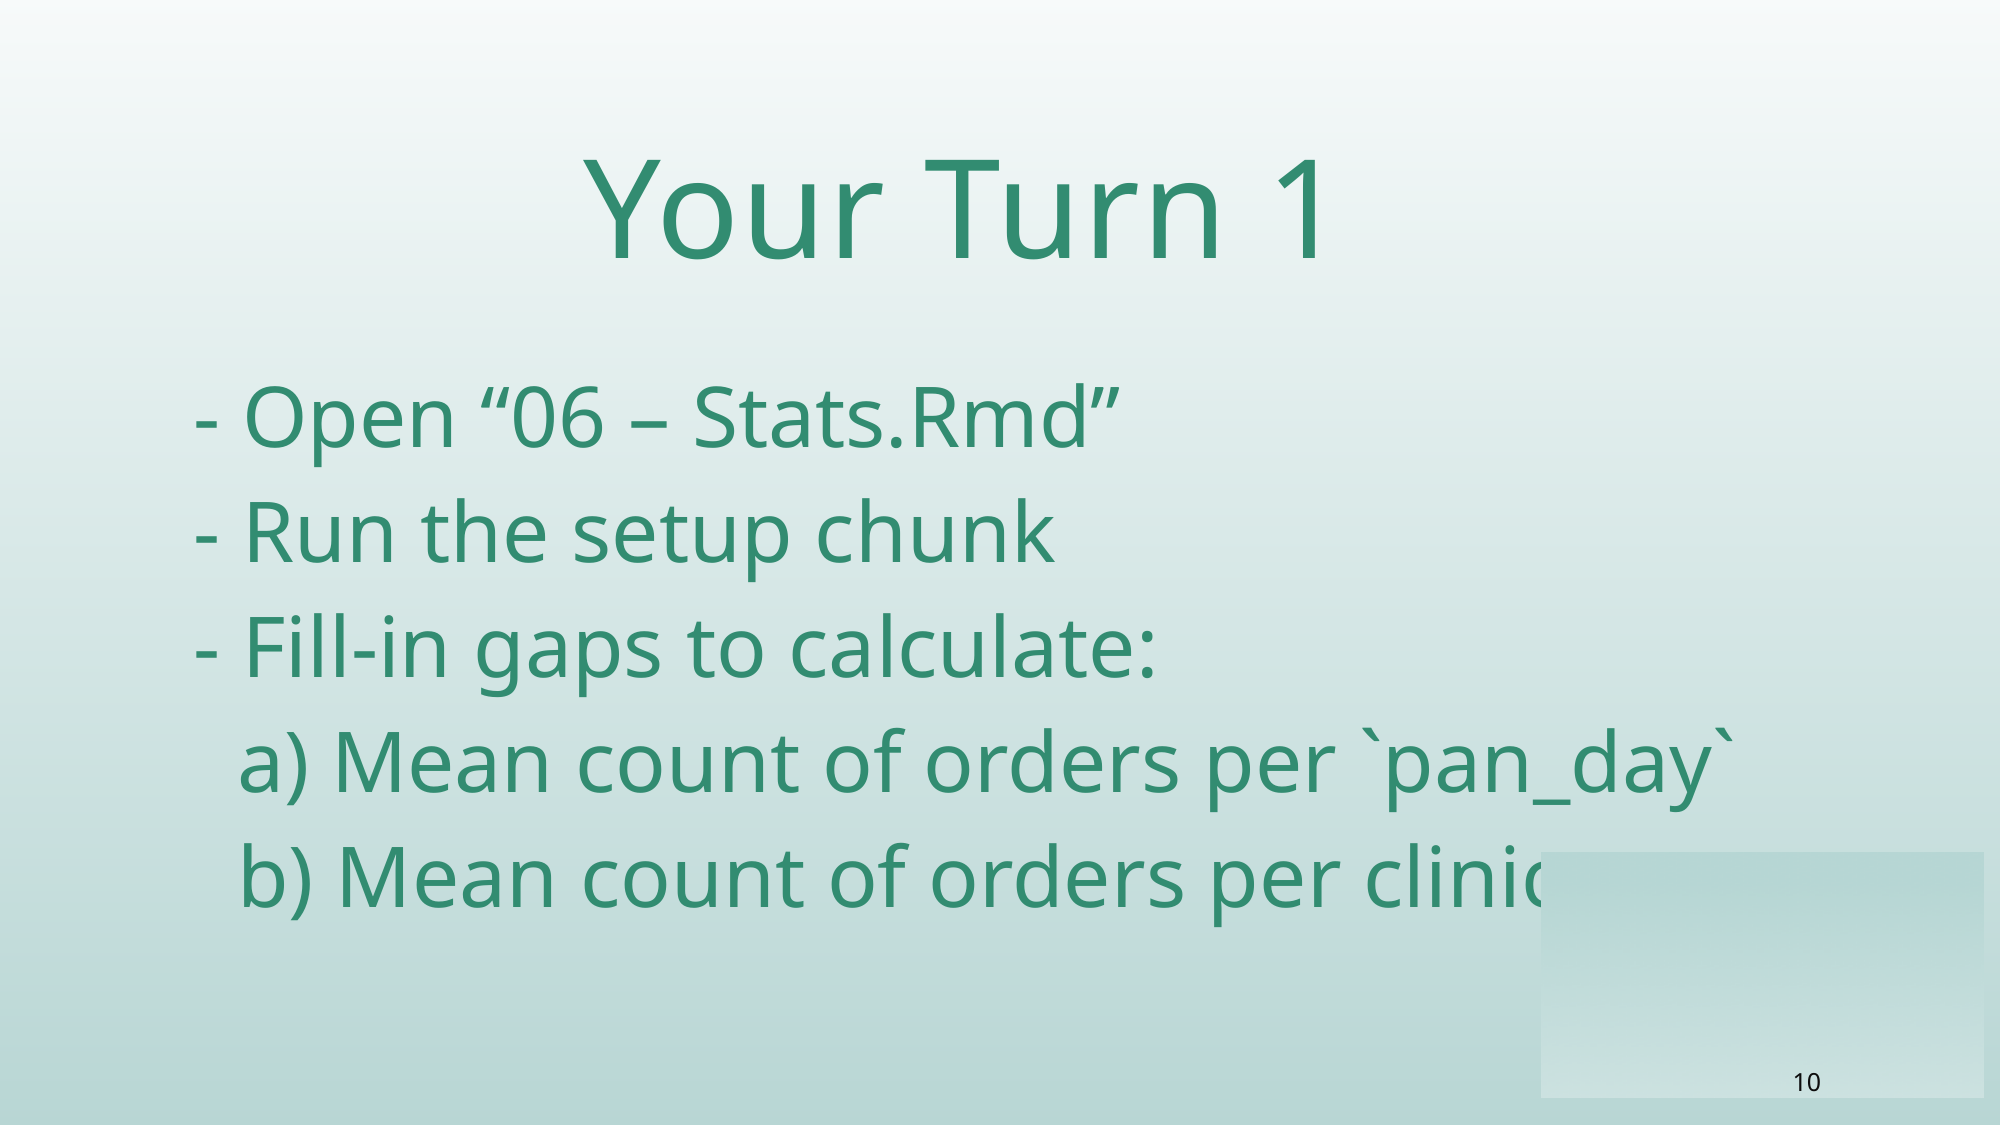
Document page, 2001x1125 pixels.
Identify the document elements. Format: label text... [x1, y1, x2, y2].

list - Open “06 – Stats.Rmd” - Run the setup chunk - Fill-in gaps to calculate: a) Mean count of orders per `pan_day` b) Mean count of orders per clinic [168, 367, 1763, 1024]
title Your Turn 1 [168, 96, 1763, 342]
picture [1541, 851, 1984, 1099]
